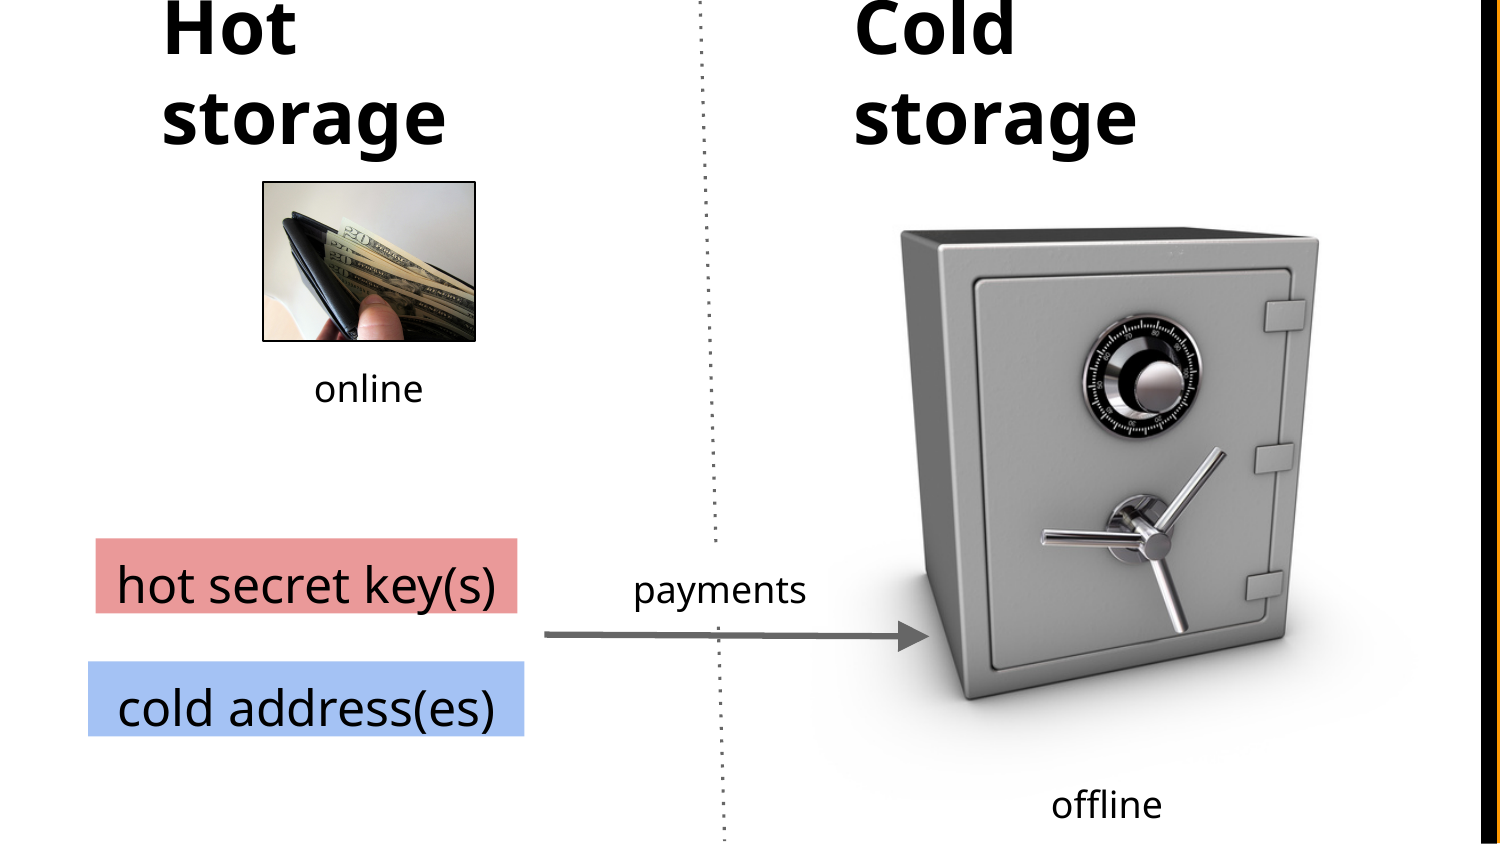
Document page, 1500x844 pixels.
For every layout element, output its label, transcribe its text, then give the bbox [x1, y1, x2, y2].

text_box payments [729, 550, 759, 626]
text_box payments [617, 550, 694, 626]
picture [765, 115, 1449, 800]
title Cold storage [838, 33, 1338, 114]
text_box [699, 0, 725, 633]
text_box hot secret key(s) [95, 538, 518, 614]
title Hot storage [146, 33, 592, 175]
text_box offline [917, 808, 1297, 842]
text_box cold address(es) [88, 661, 525, 737]
text_box online [179, 349, 559, 425]
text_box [699, 646, 725, 842]
picture [263, 182, 475, 341]
